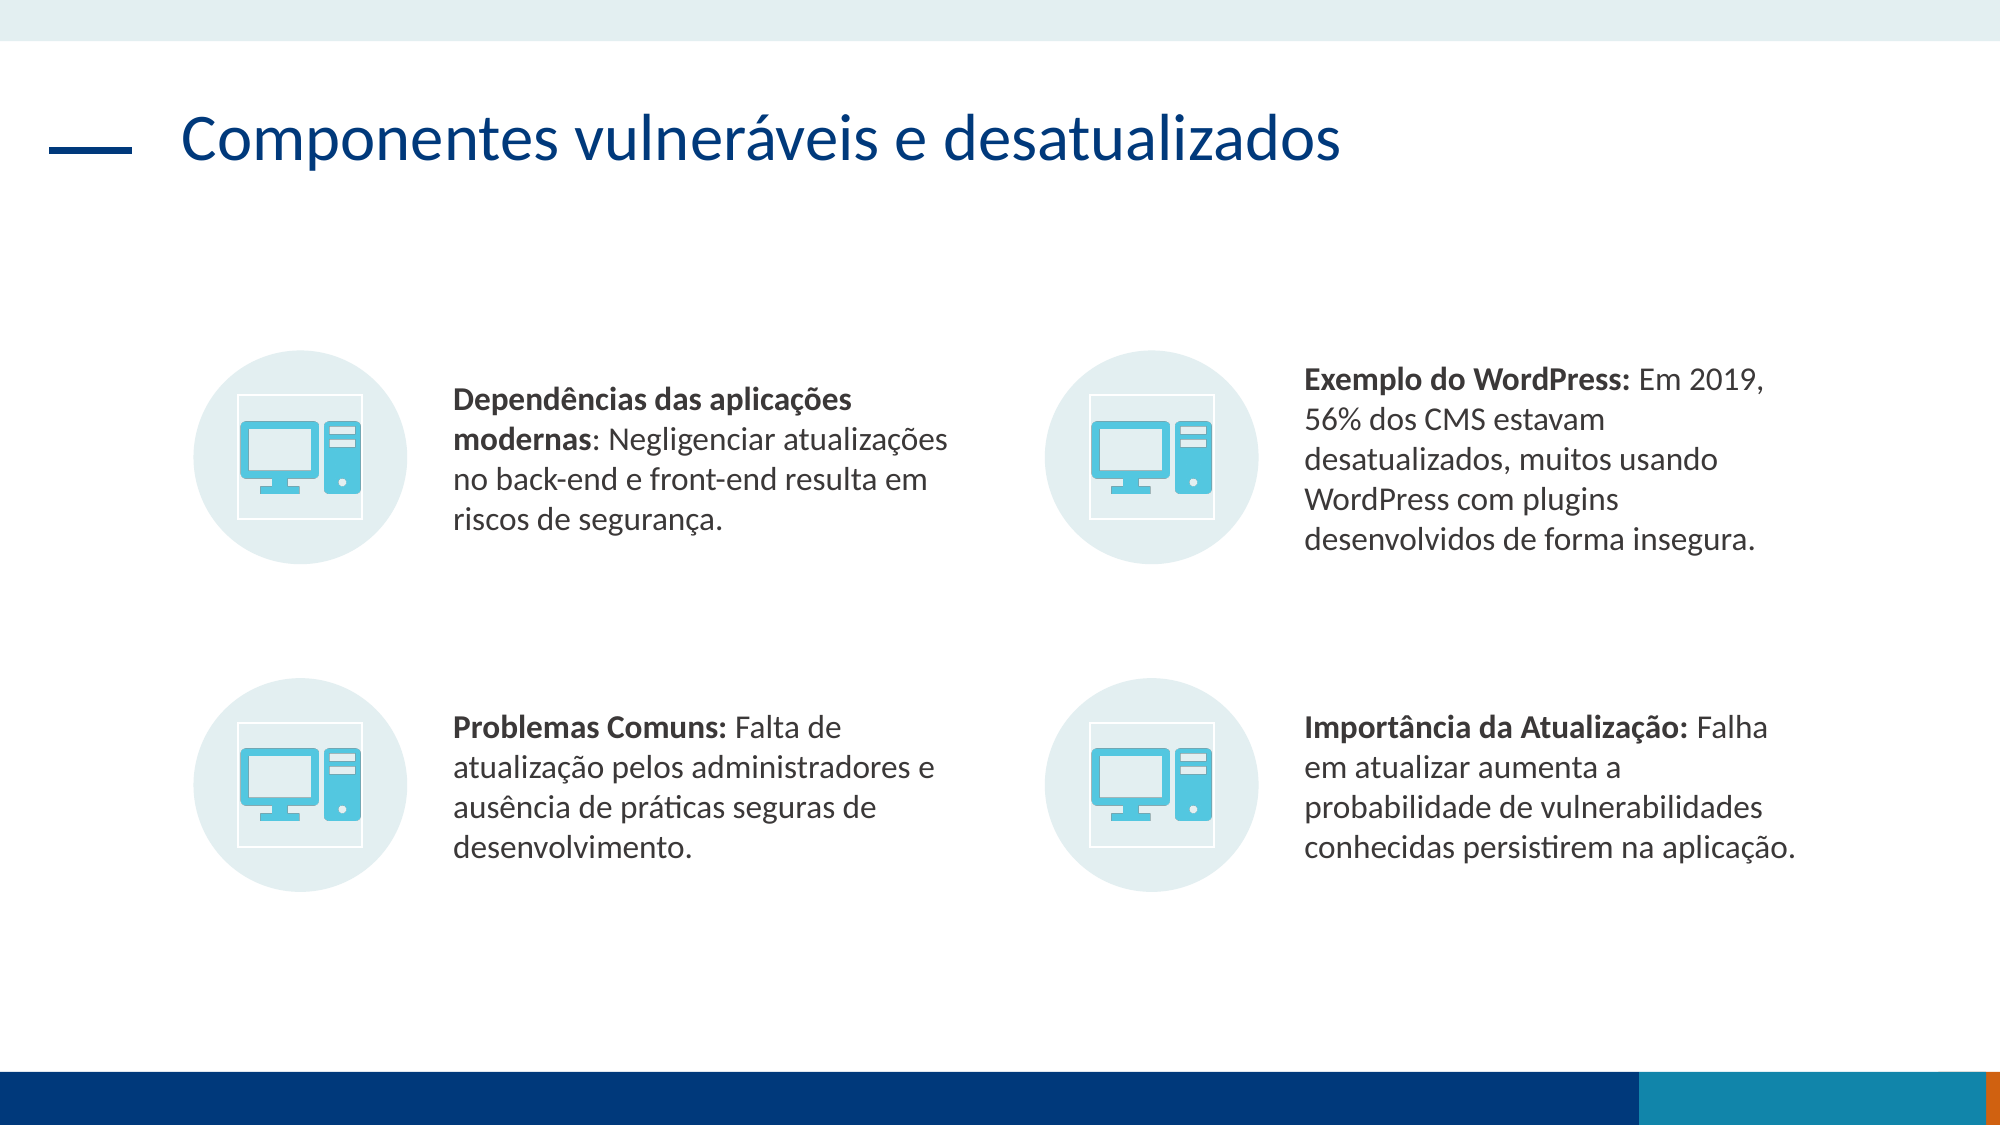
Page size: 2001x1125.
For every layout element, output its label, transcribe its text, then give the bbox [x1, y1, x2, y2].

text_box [169, 286, 1833, 957]
list Componentes vulneráveis e desatualizados [167, 95, 1833, 237]
